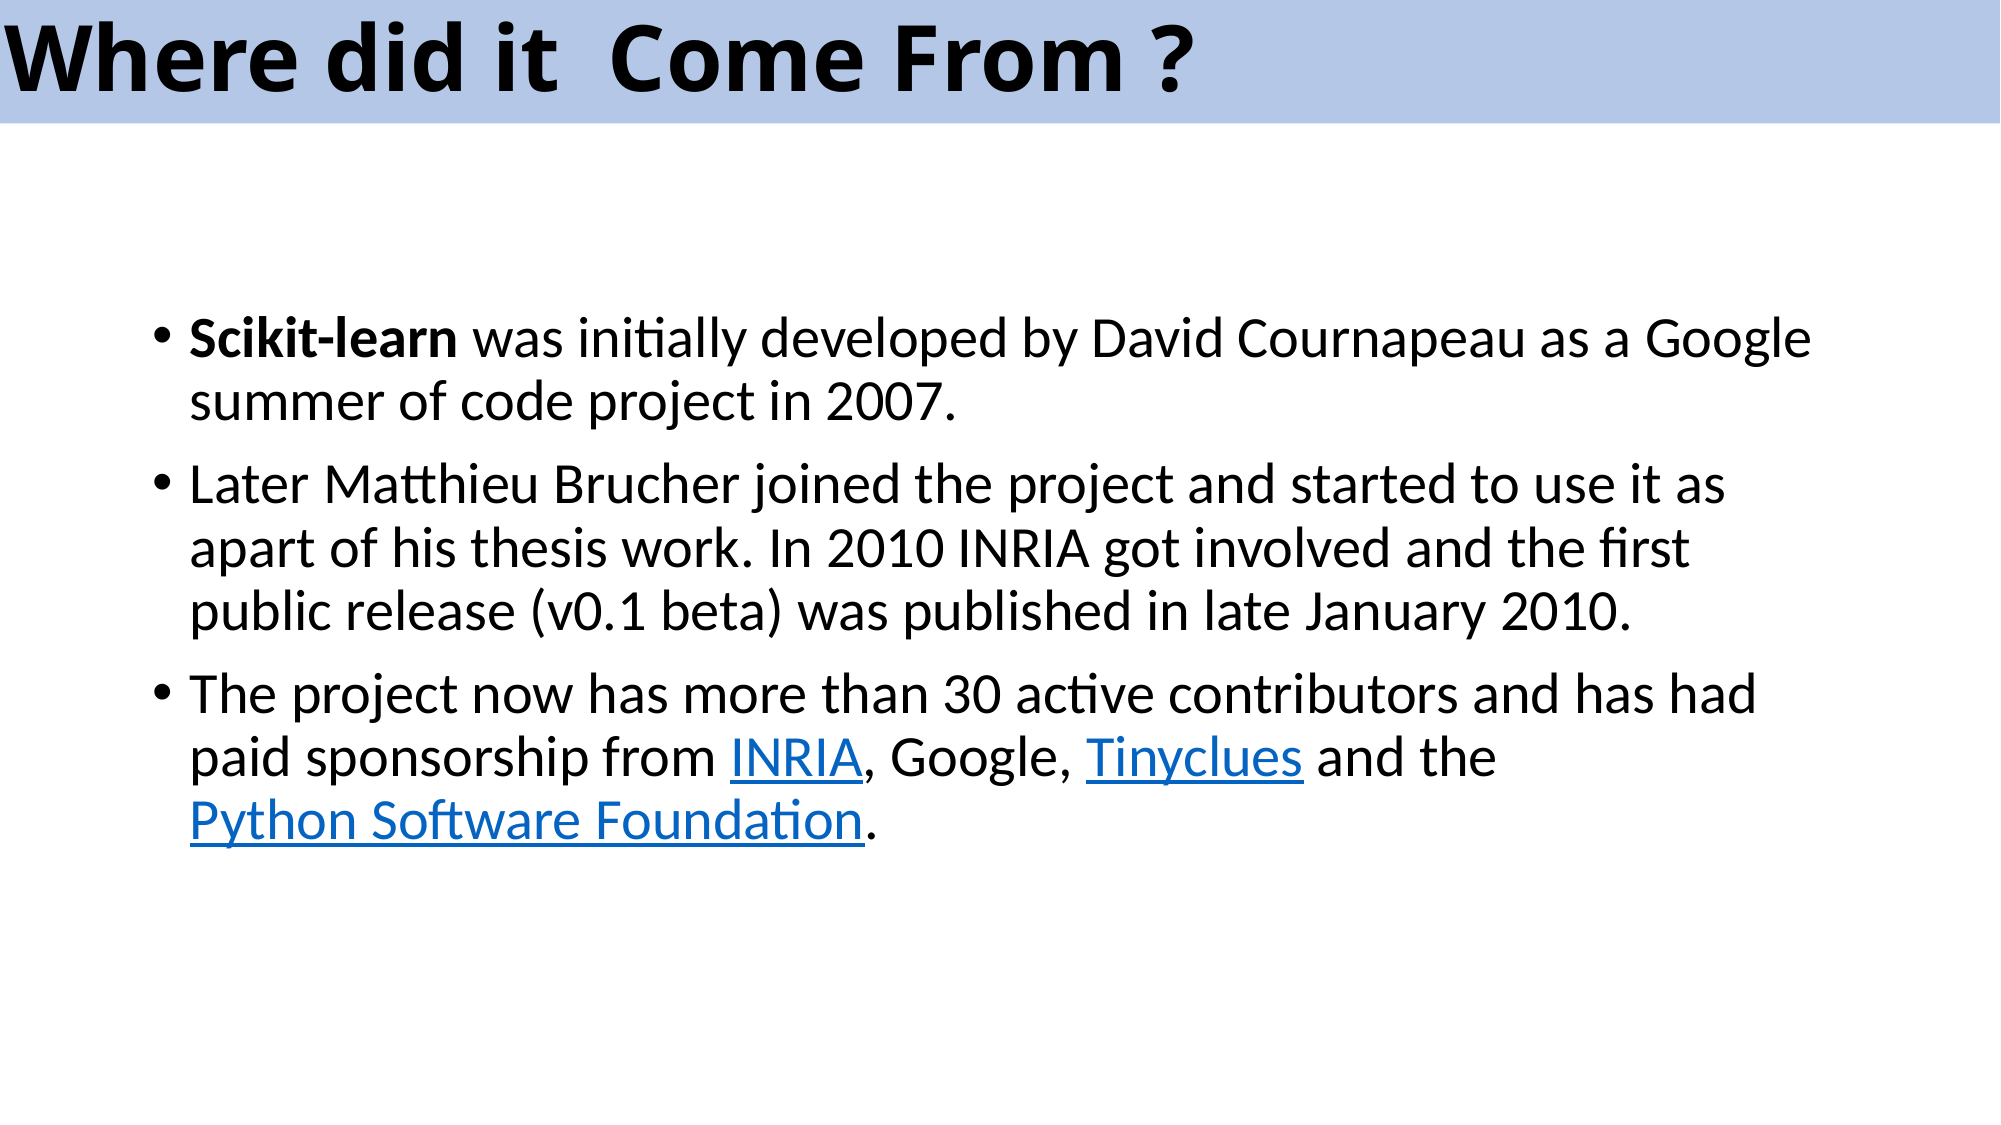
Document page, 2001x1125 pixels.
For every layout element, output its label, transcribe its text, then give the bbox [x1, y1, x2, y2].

title Where did it Come From ? [0, 0, 2000, 124]
list Scikit-learn was initially developed by David Cournapeau as a Google summer of code project in 2007. Later Matthieu Brucher joined the project and started to use it as apart of his thesis work. In 2010 INRIA got involved and the first public release (v0.1 beta) was published in late January 2010. The project now has more than 30 active contributors and has had paid sponsorship from INRIA, Google, Tinyclues and the Python Software Foundation. [137, 299, 1863, 1014]
